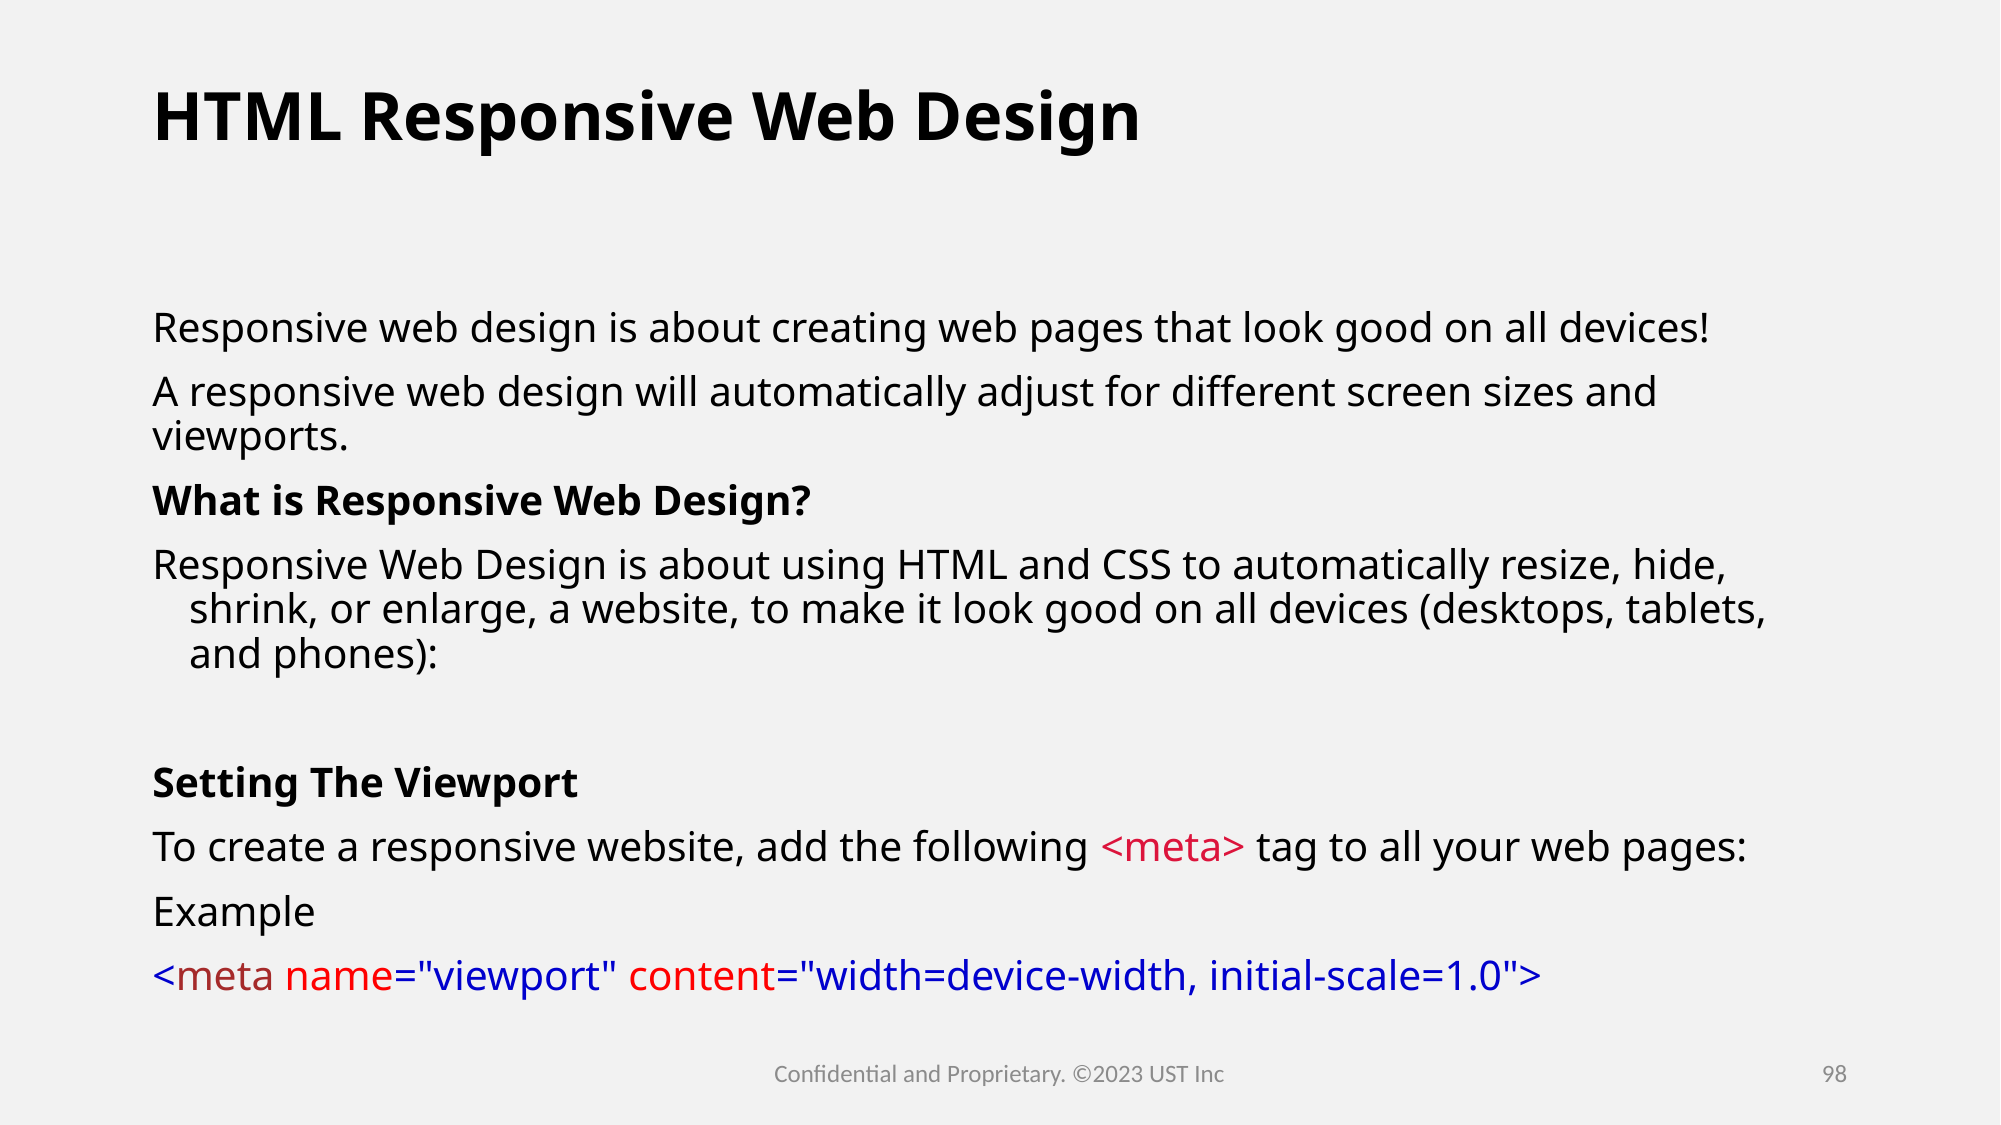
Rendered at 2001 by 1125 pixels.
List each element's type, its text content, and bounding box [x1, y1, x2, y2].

title HTML Responsive Web Design [137, 59, 1863, 278]
footer Confidential and Proprietary. ©2023 UST Inc [662, 1042, 1338, 1103]
slide_number 98 [1412, 1042, 1863, 1103]
list Responsive web design is about creating web pages that look good on all devices! A responsive web design will automatically adjust for different screen sizes and viewports. What is Responsive Web Design? Responsive Web Design is about using HTML and CSS to automatically resize, hide, shrink, or enlarge, a website, to make it look good on all devices (desktops, tablets, and phones): Setting The Viewport To create a responsive website, add the following <meta> tag to all your web pages: Example <meta name="viewport" content="width=device-width, initial-scale=1.0"> [137, 299, 1863, 1014]
